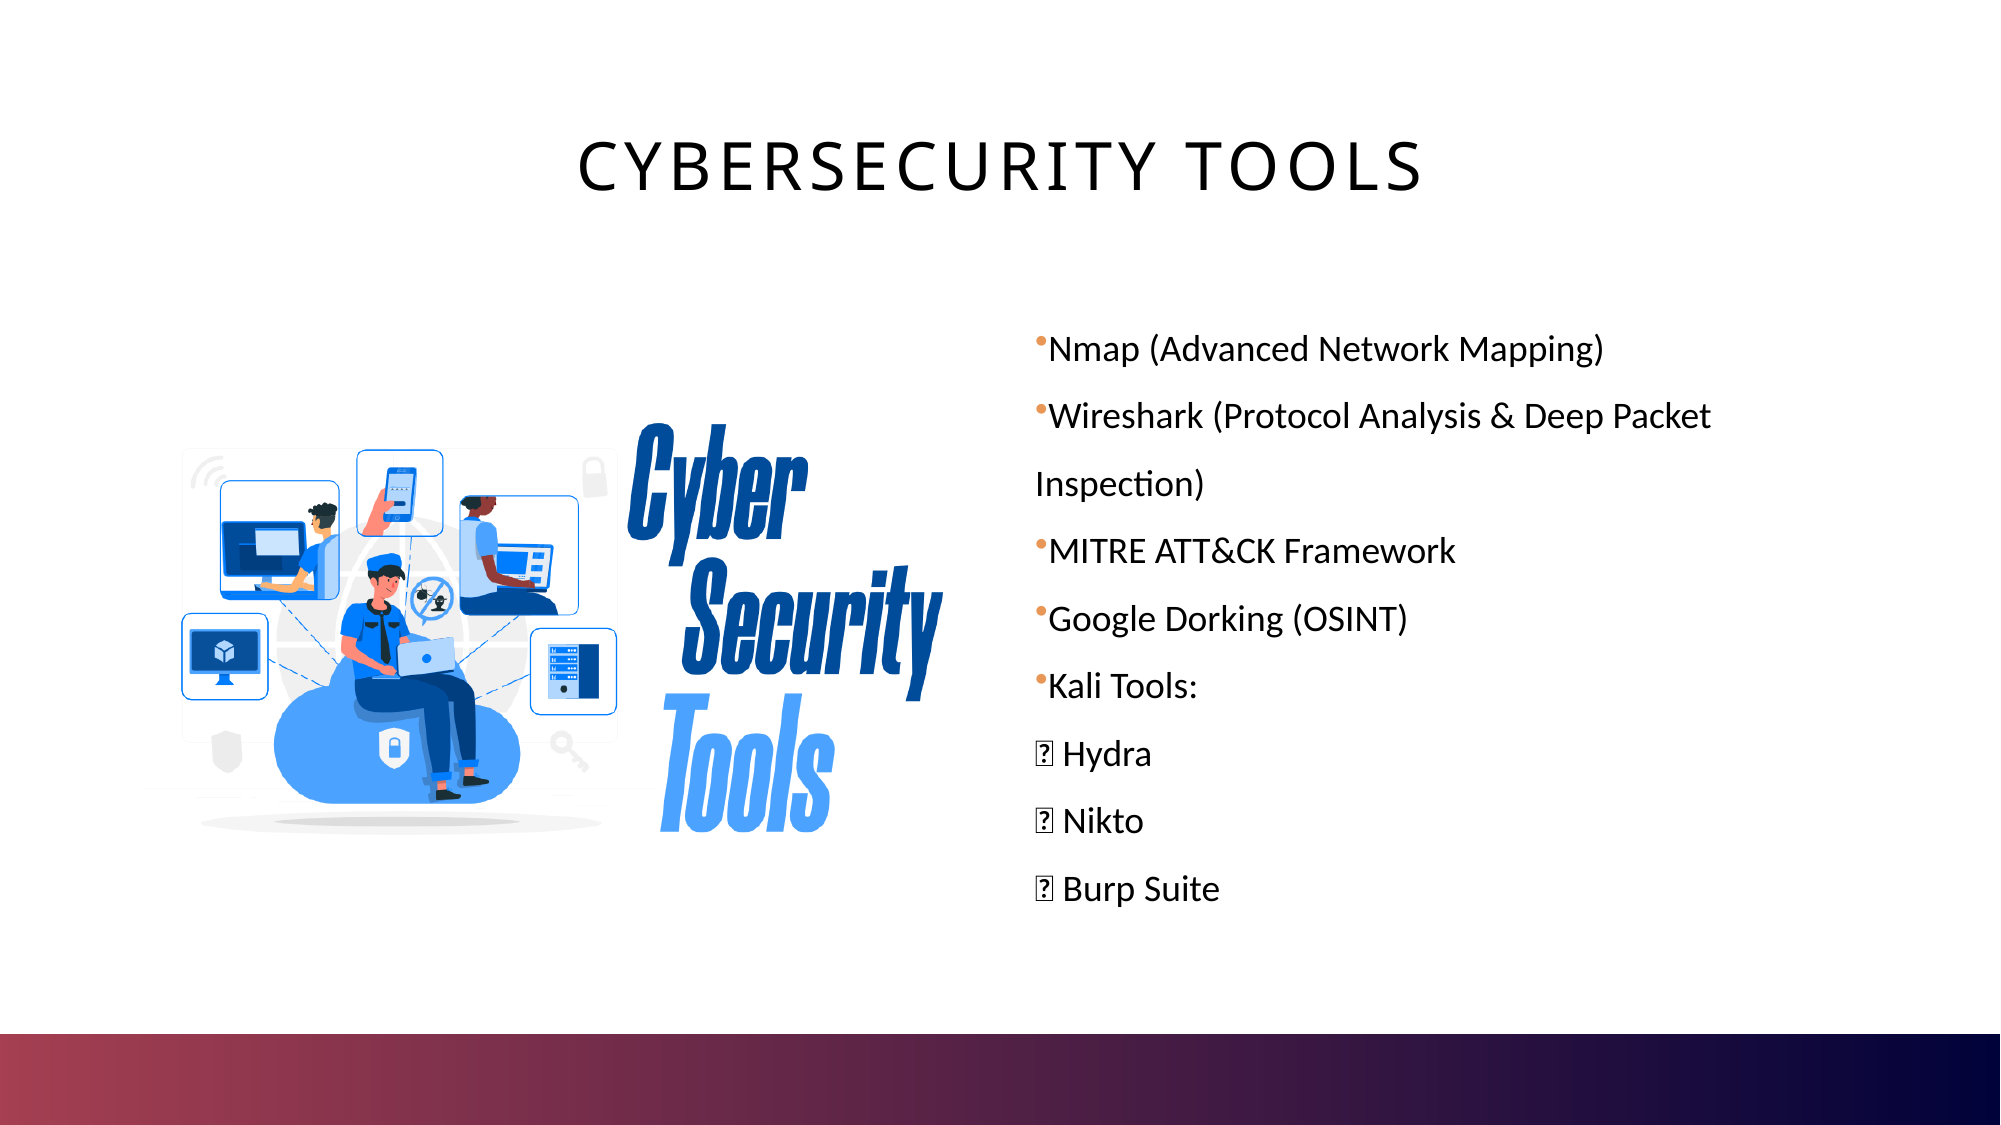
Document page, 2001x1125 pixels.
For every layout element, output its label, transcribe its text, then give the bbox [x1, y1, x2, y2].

list Nmap (Advanced Network Mapping) Wireshark (Protocol Analysis & Deep Packet Inspection) MITRE ATT&CK Framework Google Dorking (OSINT) Kali Tools: 🔹 Hydra 🔹 Nikto 🔹 Burp Suite [1020, 293, 1863, 969]
title Cybersecurity Tools [137, 60, 1863, 278]
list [136, 396, 981, 866]
